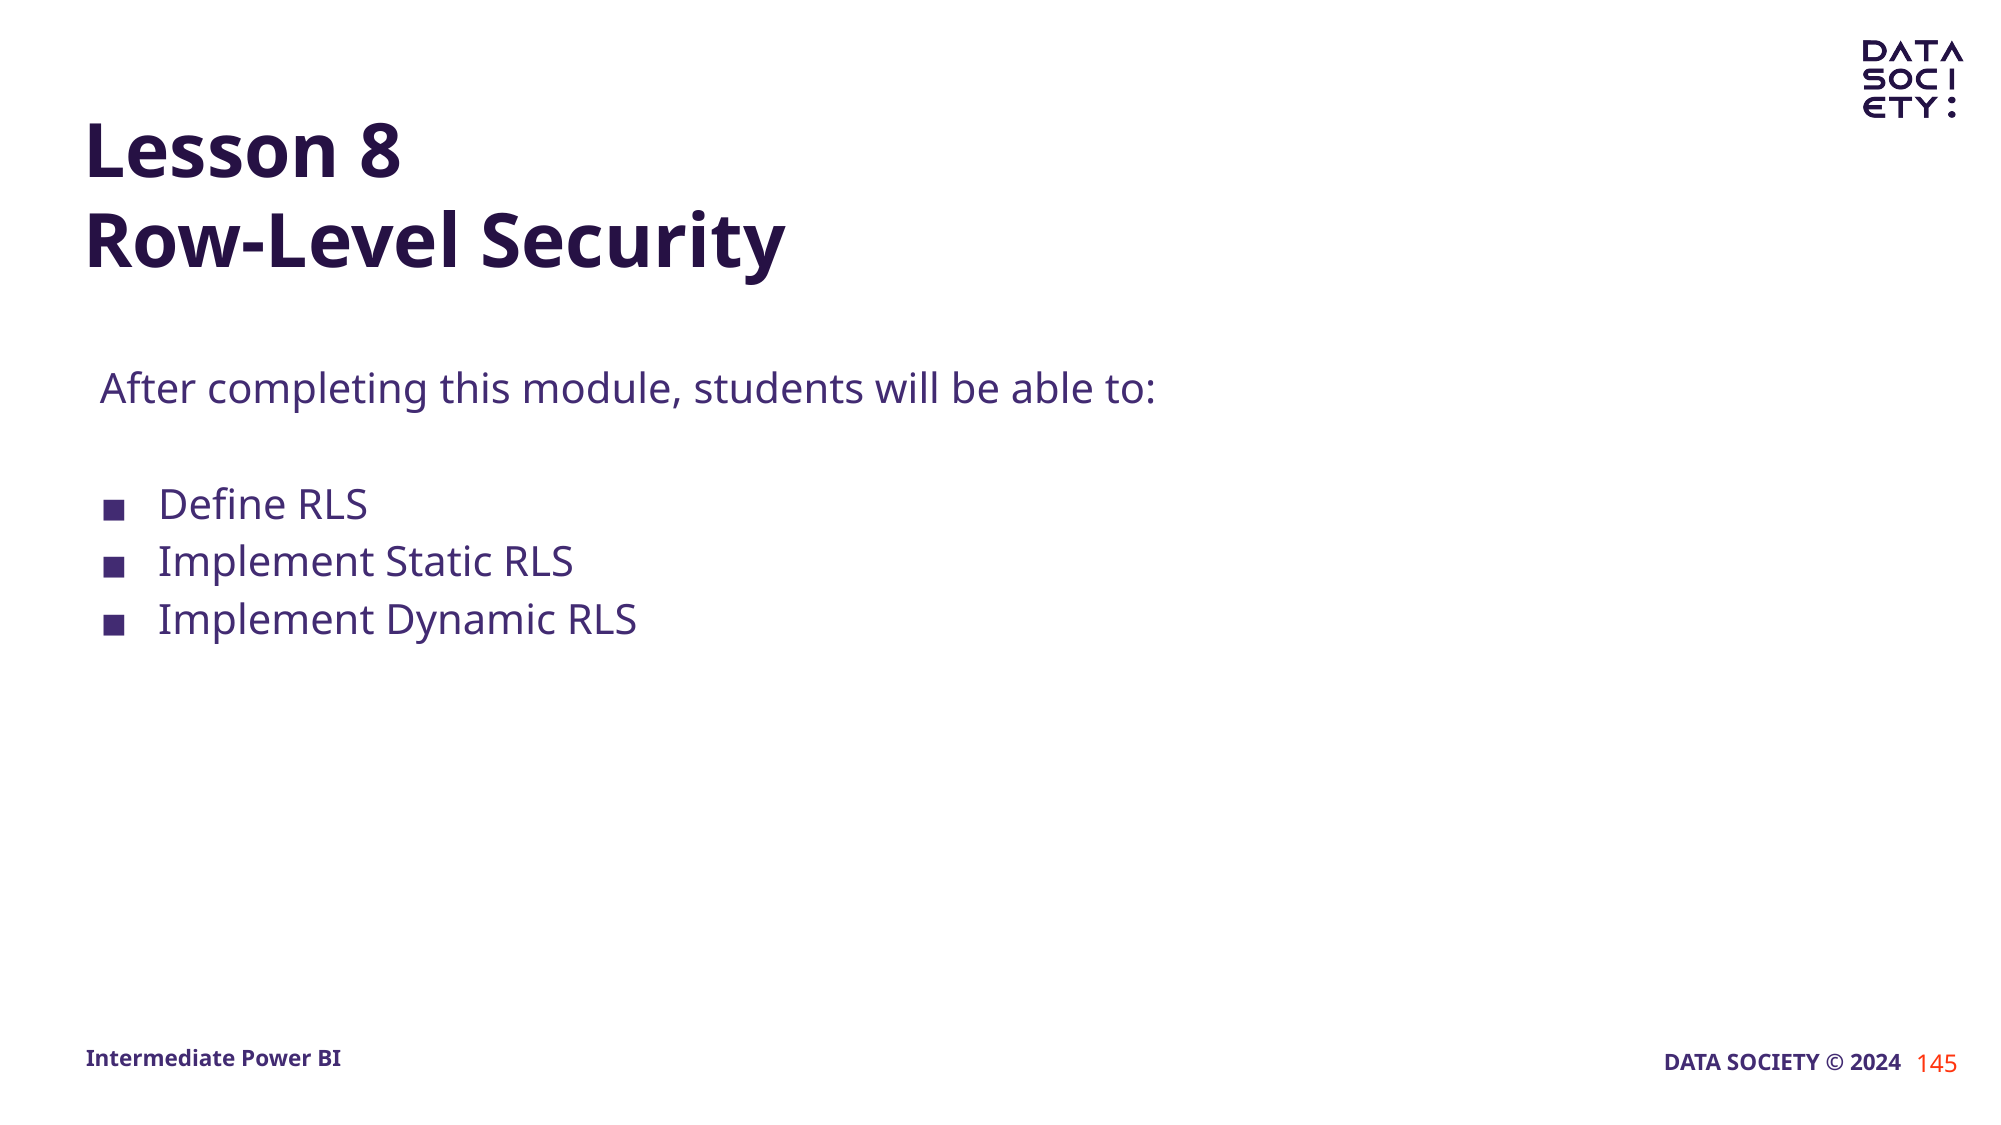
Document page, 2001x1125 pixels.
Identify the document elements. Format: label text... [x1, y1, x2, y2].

list After completing this module, students will be able to: Define RLS Implement Static RLS Implement Dynamic RLS [68, 339, 1932, 681]
title Lesson 8 Row-Level Security [68, 87, 1932, 317]
slide_number ‹#› [1853, 1033, 1974, 1097]
picture [1863, 40, 1964, 118]
